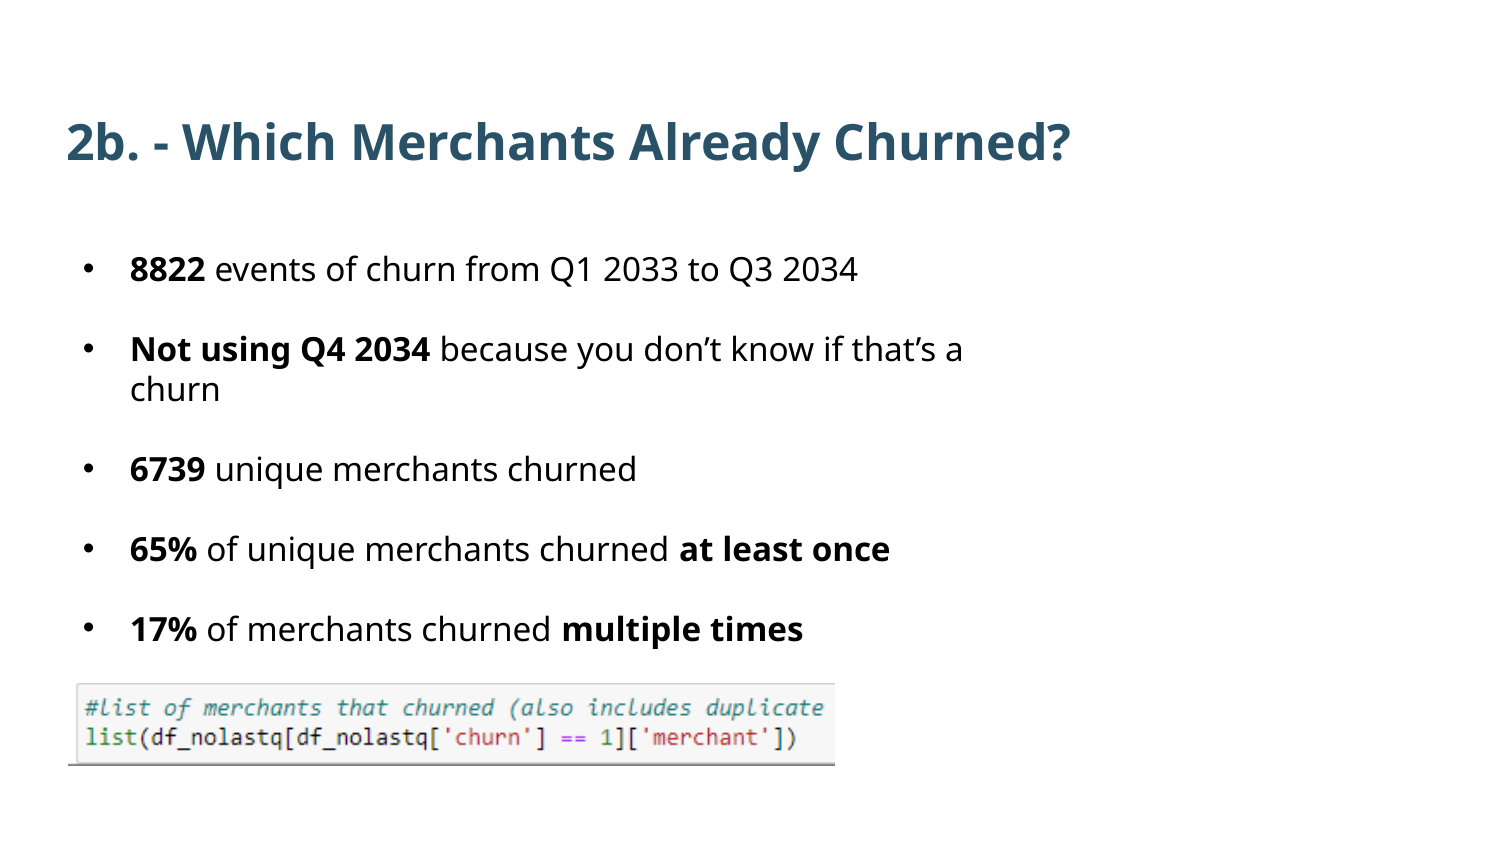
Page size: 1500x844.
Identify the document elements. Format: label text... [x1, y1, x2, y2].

text_box 8822 events of churn from Q1 2033 to Q3 2034 Not using Q4 2034 because you don’t know if that’s a churn 6739 unique merchants churned 65% of unique merchants churned at least once 17% of merchants churned multiple times [68, 241, 1030, 730]
picture [67, 683, 835, 766]
text_box 2b. - Which Merchants Already Churned? [51, 48, 1449, 186]
